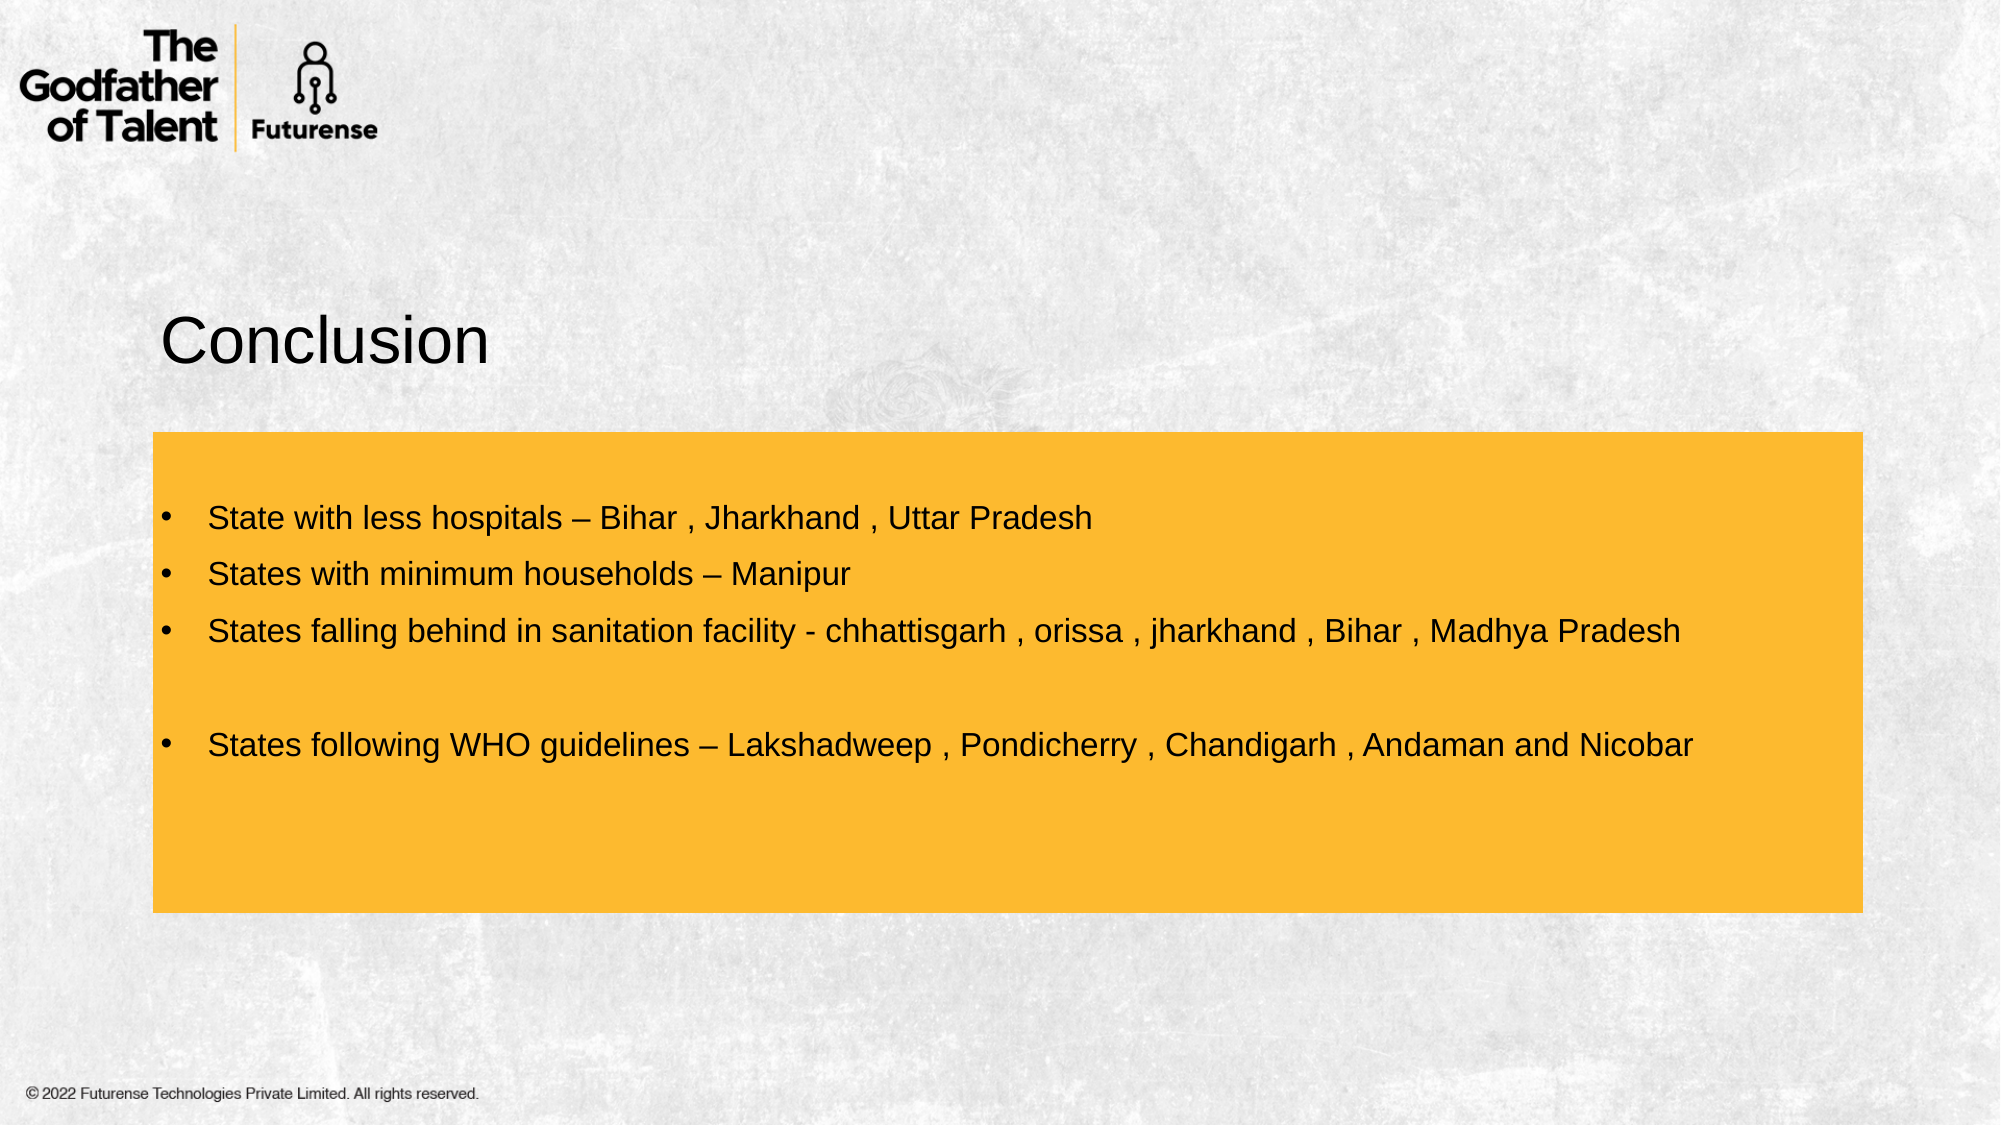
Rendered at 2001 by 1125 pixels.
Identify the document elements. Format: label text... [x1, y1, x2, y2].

picture [0, 0, 2001, 1125]
list State with less hospitals – Bihar , Jharkhand , Uttar Pradesh States with minimum households – Manipur States falling behind in sanitation facility - chhattisgarh , orissa , jharkhand , Bihar , Madhya Pradesh States following WHO guidelines – Lakshadweep , Pondicherry , Chandigarh , Andaman and Nicobar [145, 432, 1871, 932]
title Conclusion [145, 233, 1871, 432]
